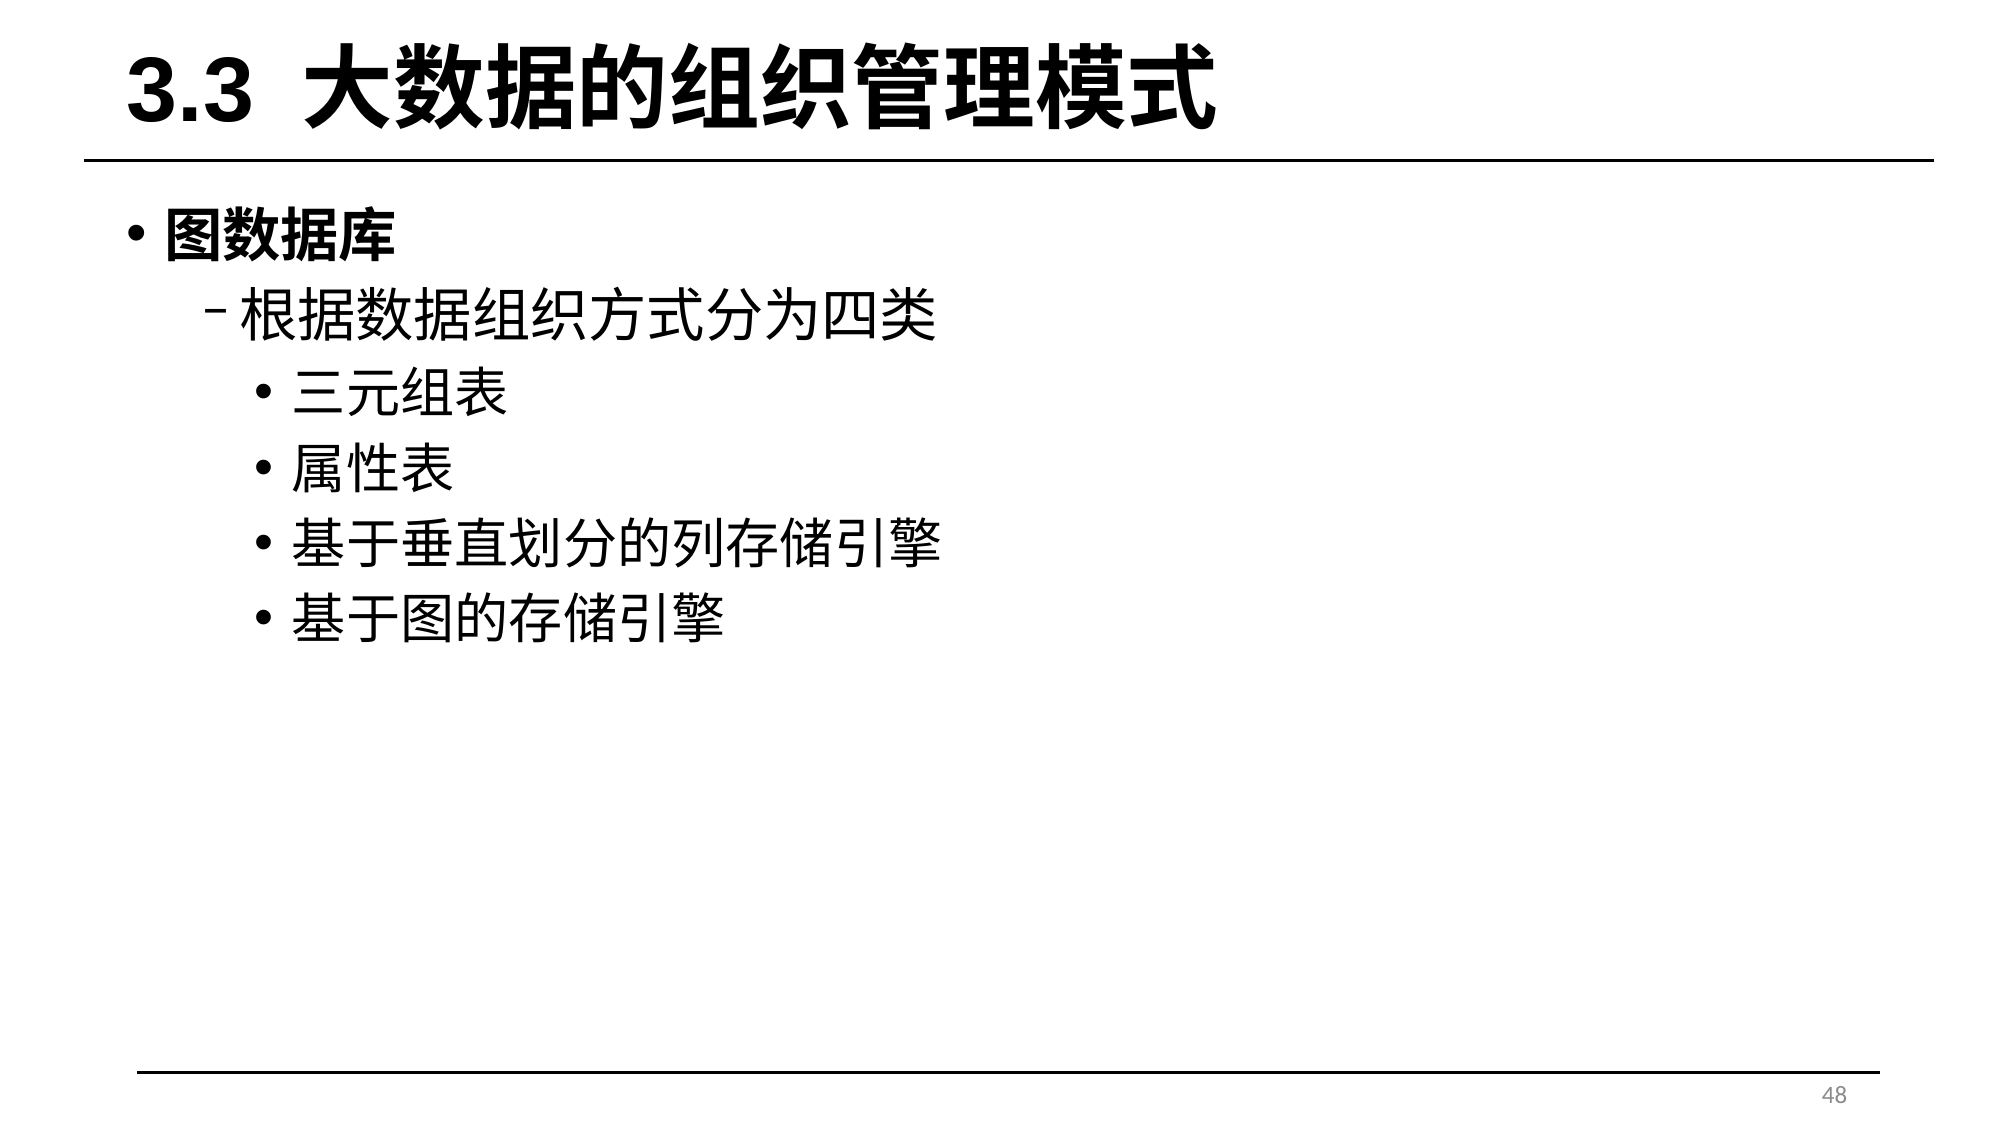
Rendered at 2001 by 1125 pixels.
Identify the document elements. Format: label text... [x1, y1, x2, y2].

slide_number 48 [1412, 1063, 1863, 1124]
list 图数据库 根据数据组织方式分为四类 三元组表 属性表 基于垂直划分的列存储引擎 基于图的存储引擎 [111, 190, 1905, 1014]
title 3.3 大数据的组织管理模式 [111, 22, 1905, 161]
